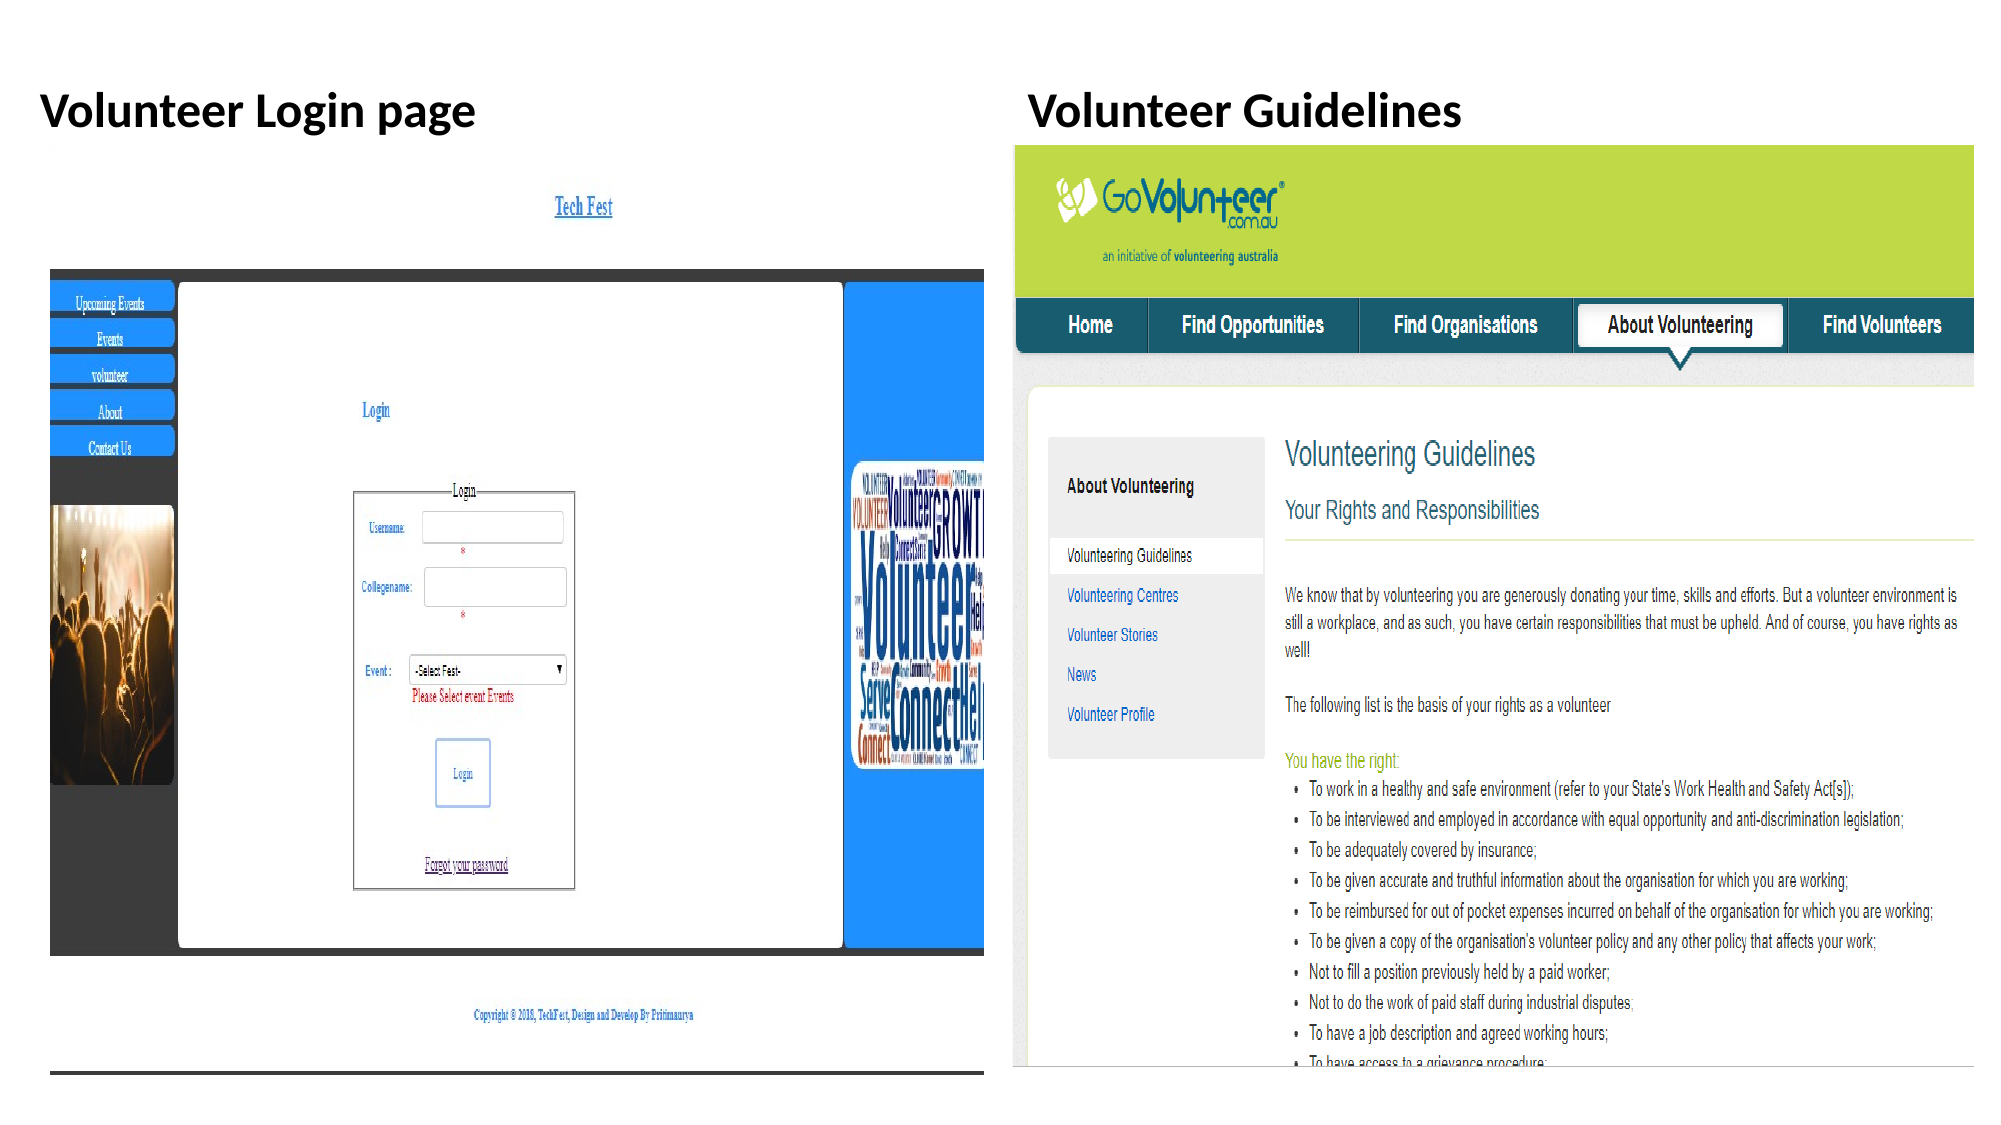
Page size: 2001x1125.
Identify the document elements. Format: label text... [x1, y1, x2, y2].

list Volunteer Login page [24, 7, 984, 146]
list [49, 145, 984, 1075]
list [1012, 145, 1974, 1075]
list Volunteer Guidelines [1012, 10, 1975, 146]
